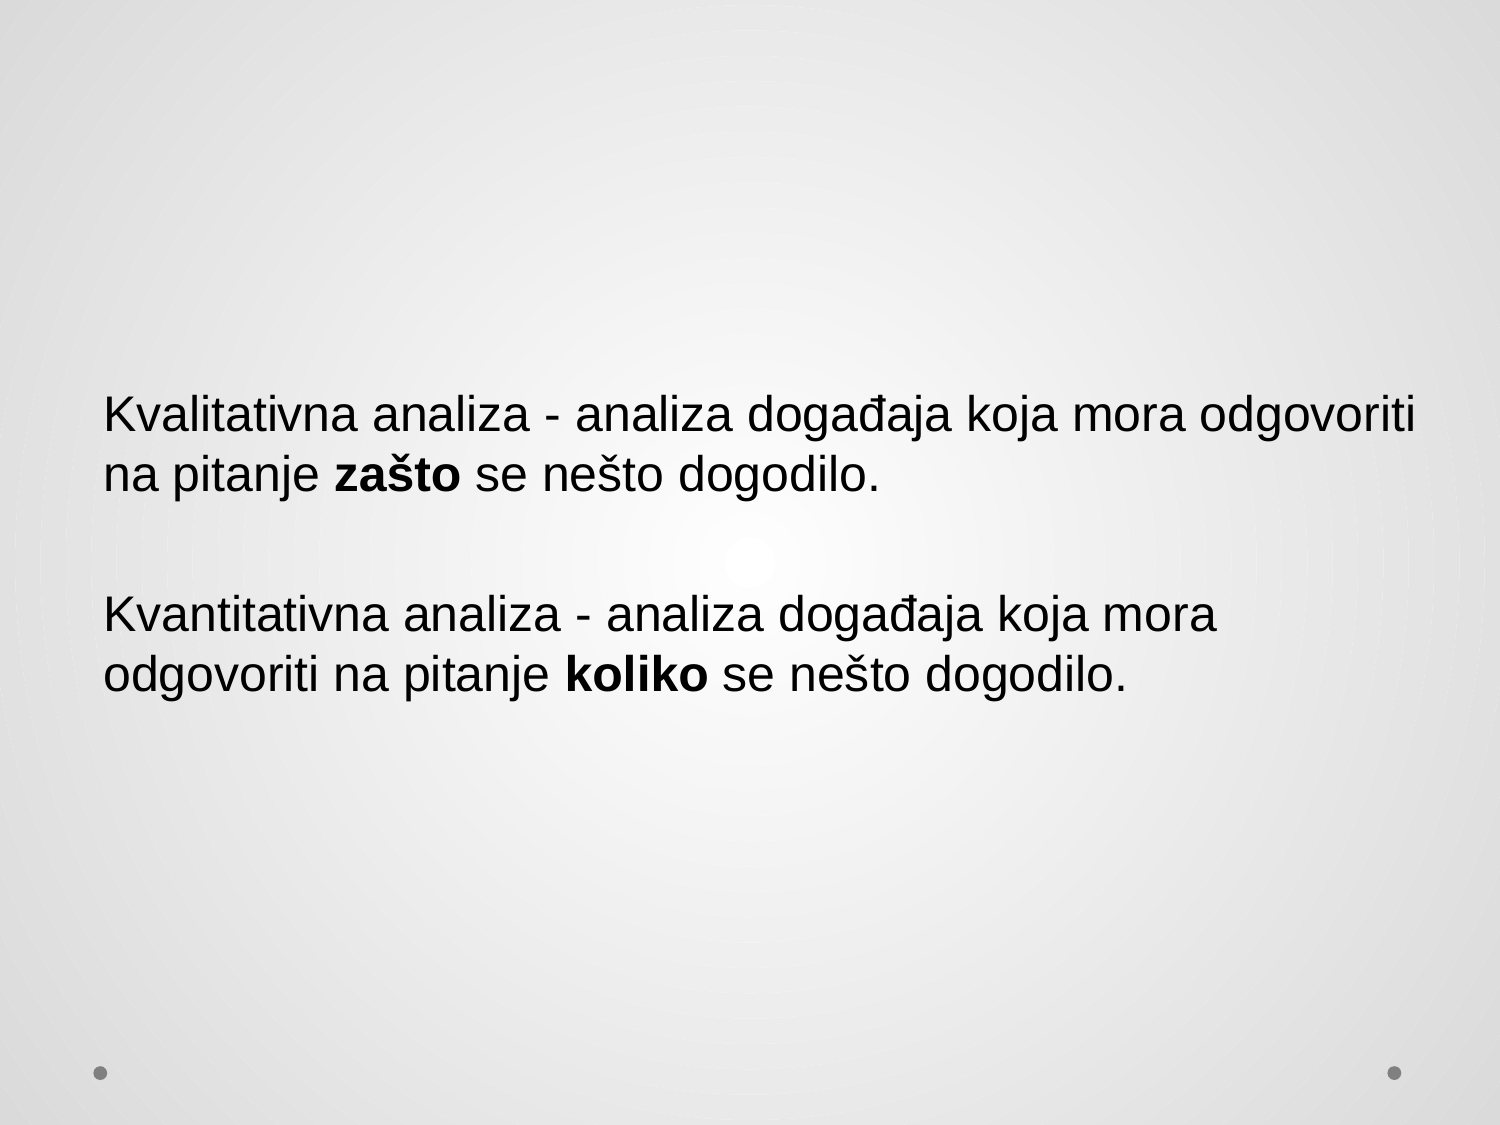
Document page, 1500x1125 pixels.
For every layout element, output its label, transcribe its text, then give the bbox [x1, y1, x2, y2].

list Kvalitativna analiza - analiza događaja koja mora odgovoriti na pitanje zašto se nešto dogodilo. Kvantitativna analiza - analiza događaja koja mora odgovoriti na pitanje koliko se nešto dogodilo. [88, 373, 1439, 752]
